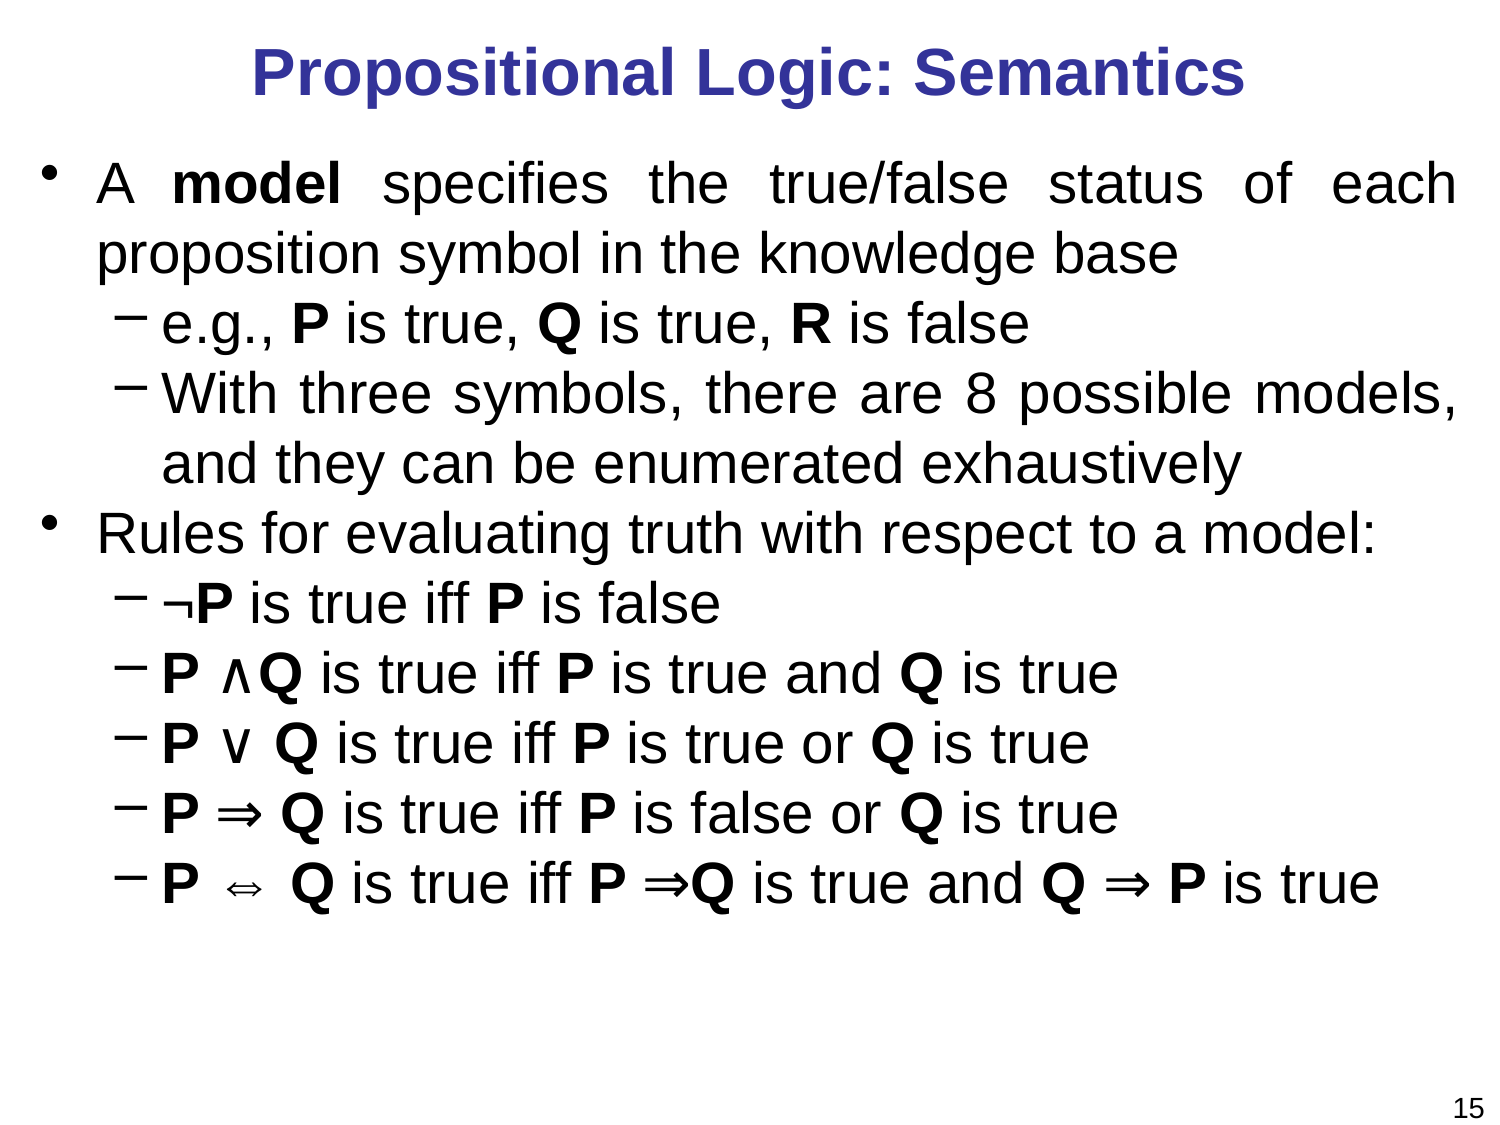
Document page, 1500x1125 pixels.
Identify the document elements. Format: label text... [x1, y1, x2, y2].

slide_number 15 [1424, 1046, 1500, 1125]
list A model specifies the true/false status of each proposition symbol in the knowledge base e.g., P is true, Q is true, R is false With three symbols, there are 8 possible models, and they can be enumerated exhaustively Rules for evaluating truth with respect to a model: ¬P is true iff P is false P ∧Q is true iff P is true and Q is true P ∨ Q is true iff P is true or Q is true P ⇒ Q is true iff P is false or Q is true P ⇔ Q is true iff P ⇒Q is true and Q ⇒ P is true [24, 137, 1476, 1076]
title Propositional Logic: Semantics [24, 12, 1476, 126]
